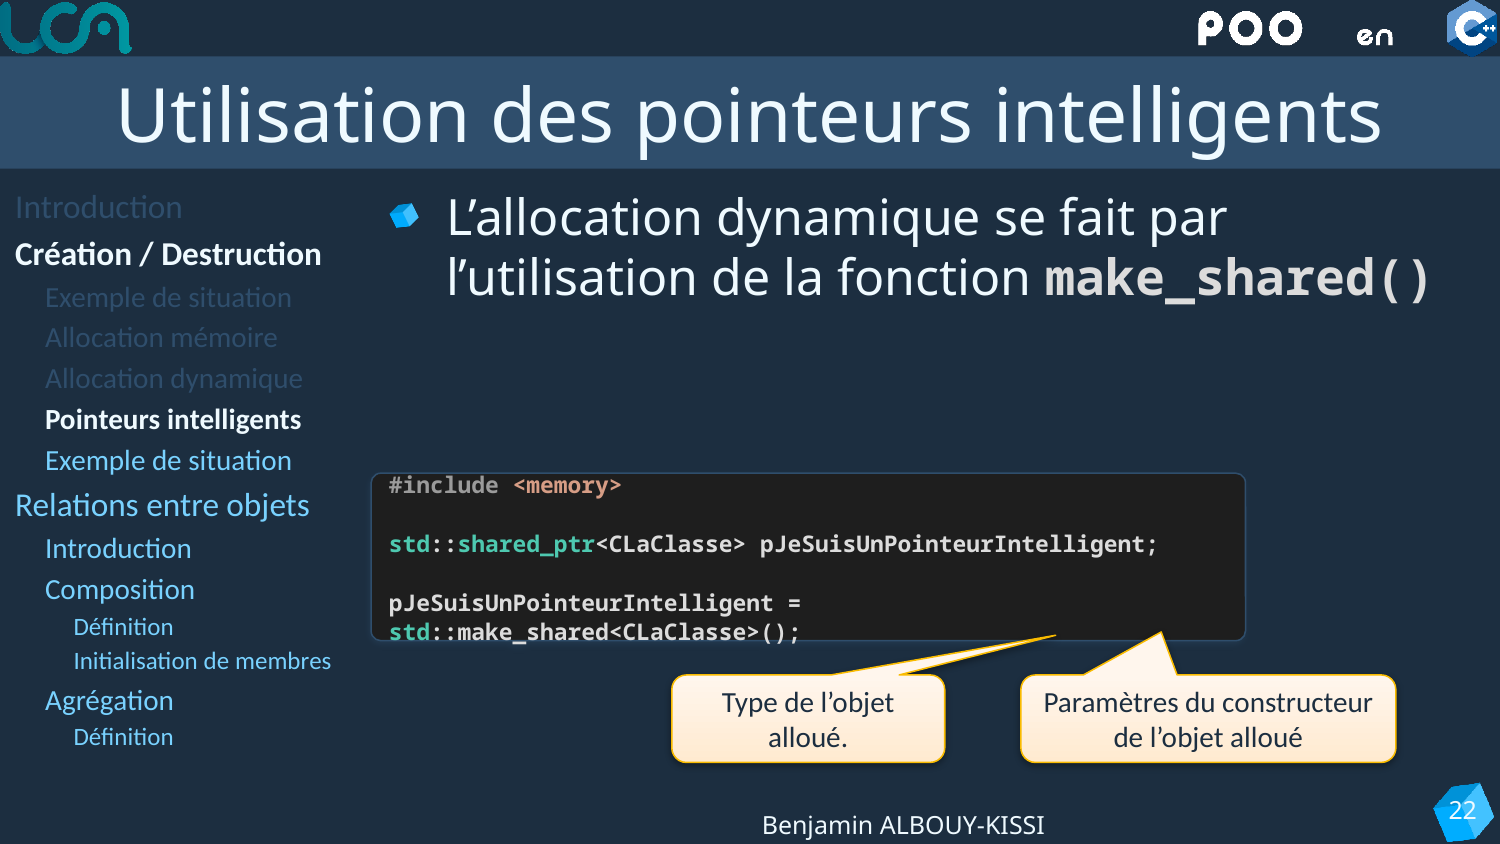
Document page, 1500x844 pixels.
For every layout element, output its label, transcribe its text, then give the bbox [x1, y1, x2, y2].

picture [389, 217, 395, 228]
list Introduction Création / Destruction Exemple de situation Allocation mémoire Allocation dynamique Pointeurs intelligents Exemple de situation Relations entre objets Introduction Composition Définition Initialisation de membres Agrégation Définition [0, 178, 375, 807]
list L’allocation dynamique se fait par l’utilisation de la fonction make_shared() [375, 178, 1475, 806]
text_box #include <memory> std::shared_ptr<CLaClasse> pJeSuisUnPointeurIntelligent; pJeSuisUnPointeurIntelligent = std::make_shared<CLaClasse>(); [370, 472, 1247, 642]
title Utilisation des pointeurs intelligents [24, 56, 1475, 169]
picture [1194, 0, 1500, 57]
slide_number 22 [1432, 789, 1494, 835]
picture [1433, 835, 1445, 842]
picture [0, 2, 132, 54]
picture [1476, 782, 1494, 789]
footer Benjamin ALBOUY-KISSI [374, 806, 1433, 844]
text_box Paramètres du constructeur de l’objet alloué [1020, 631, 1397, 764]
picture [1465, 835, 1494, 842]
picture [404, 203, 419, 228]
text_box Type de l’objet alloué. [671, 634, 1057, 764]
picture [389, 203, 400, 212]
